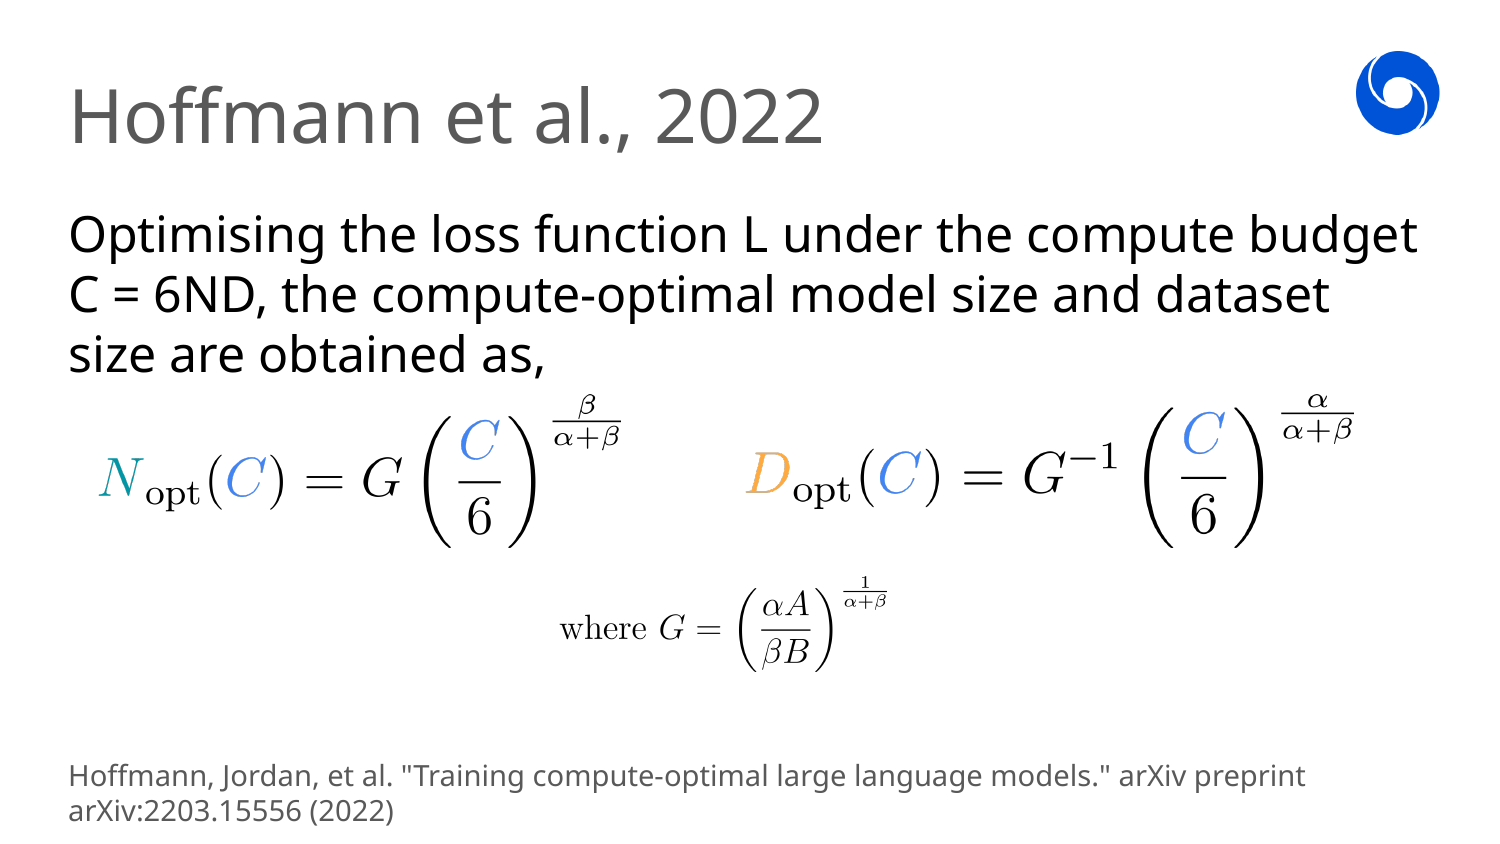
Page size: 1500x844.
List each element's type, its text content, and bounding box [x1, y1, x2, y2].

picture [559, 575, 887, 673]
picture [96, 393, 621, 549]
picture [1349, 44, 1447, 142]
text_box Hoffmann et al., 2022 [53, 53, 1438, 182]
text_box Hoffmann, Jordan, et al. "Training compute-optimal large language models." arXiv preprint arXiv:2203.15556 (2022) [53, 742, 1438, 816]
picture [743, 393, 1355, 549]
text_box Optimising the loss function L under the compute budget C = 6ND, the compute-optimal model size and dataset size are obtained as, [53, 186, 1438, 706]
